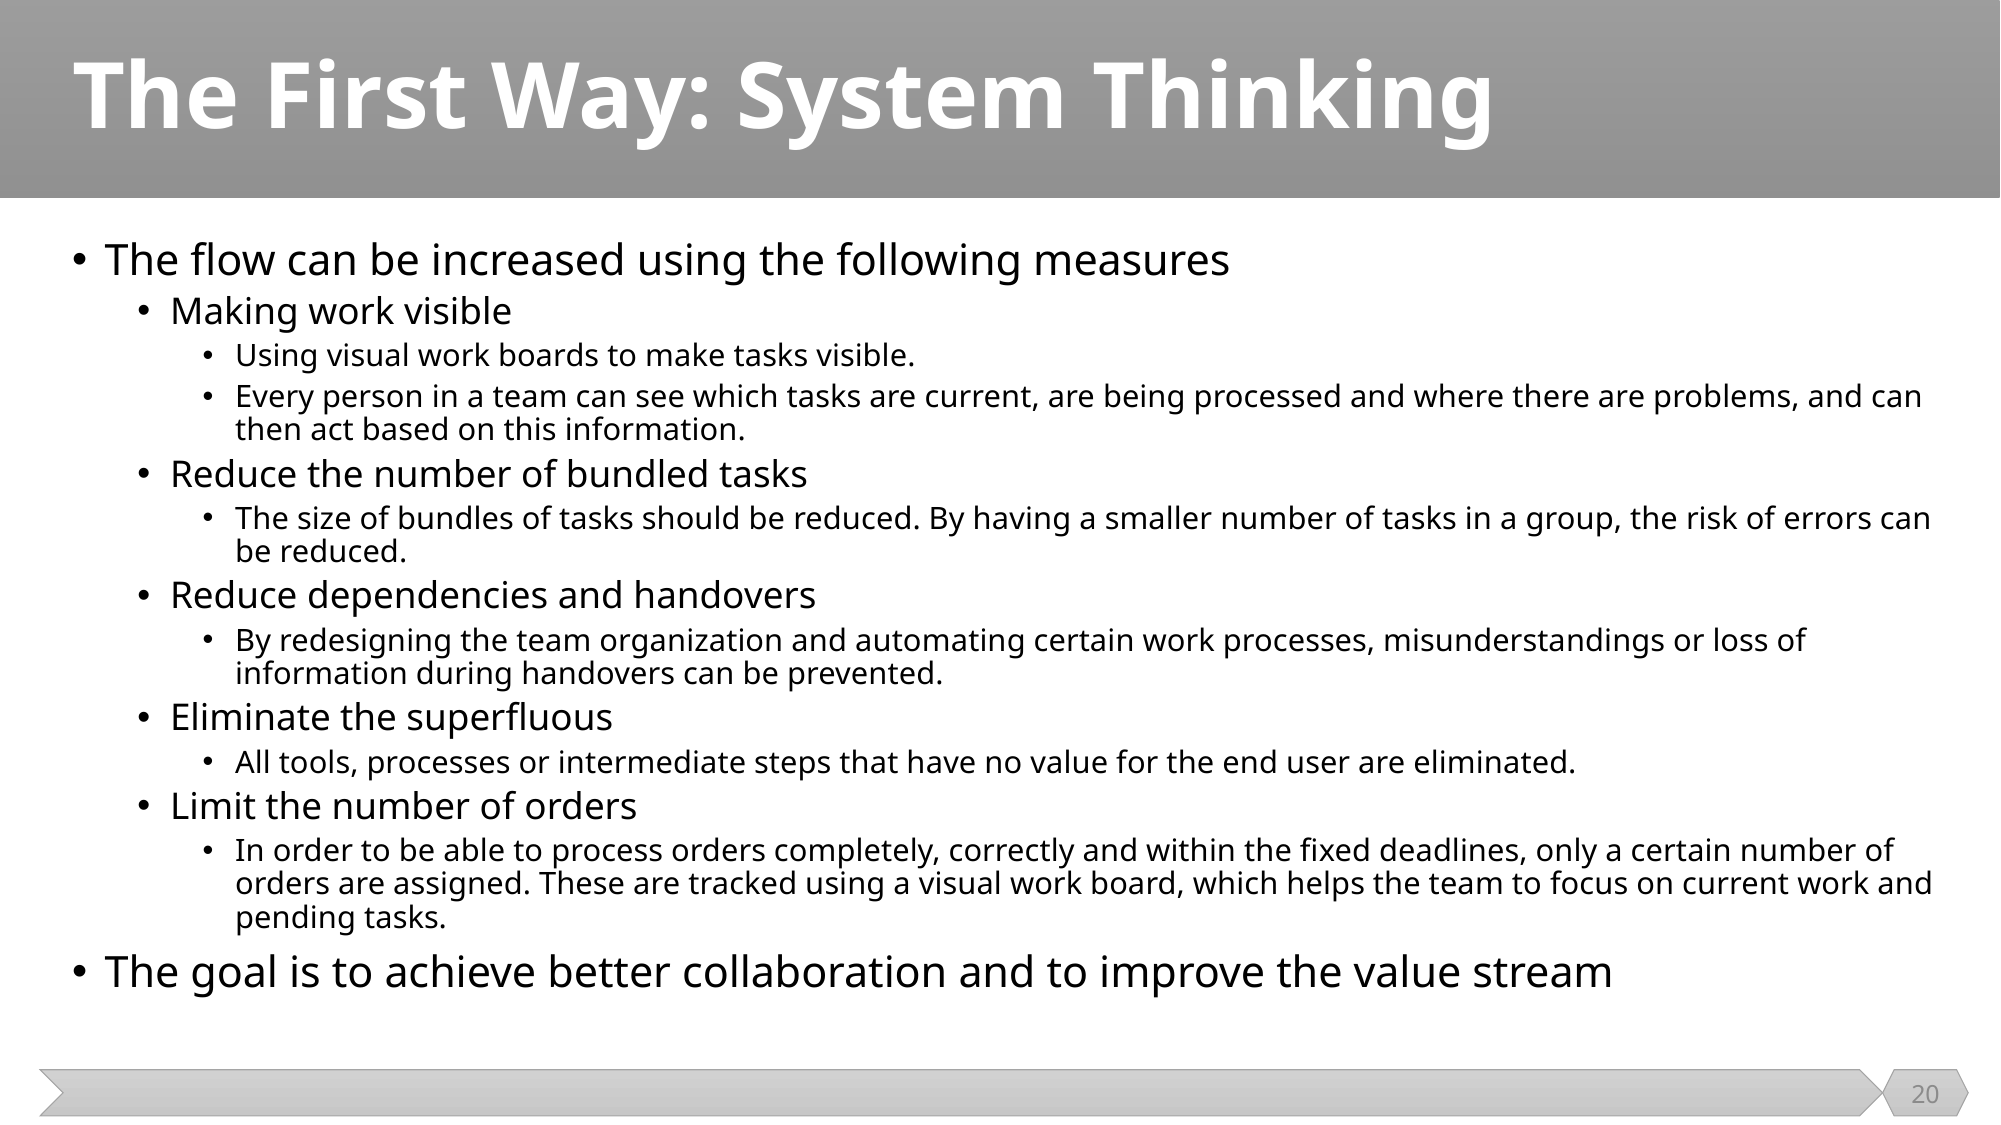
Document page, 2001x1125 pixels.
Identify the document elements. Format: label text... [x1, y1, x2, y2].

list The flow can be increased using the following measures Making work visible Using visual work boards to make tasks visible. Every person in a team can see which tasks are current, are being processed and where there are problems, and can then act based on this information. Reduce the number of bundled tasks The size of bundles of tasks should be reduced. By having a smaller number of tasks in a group, the risk of errors can be reduced. Reduce dependencies and handovers By redesigning the team organization and automating certain work processes, misunderstandings or loss of information during handovers can be prevented. Eliminate the superfluous All tools, processes or intermediate steps that have no value for the end user are eliminated. Limit the number of orders In order to be able to process orders completely, correctly and within the fixed deadlines, only a certain number of orders are assigned. These are tracked using a visual work board, which helps the team to focus on current work and pending tasks. The goal is to achieve better collaboration and to improve the value stream [56, 230, 1969, 1010]
slide_number 20 [1882, 1065, 1969, 1125]
title The First Way: System Thinking [56, 0, 1969, 199]
